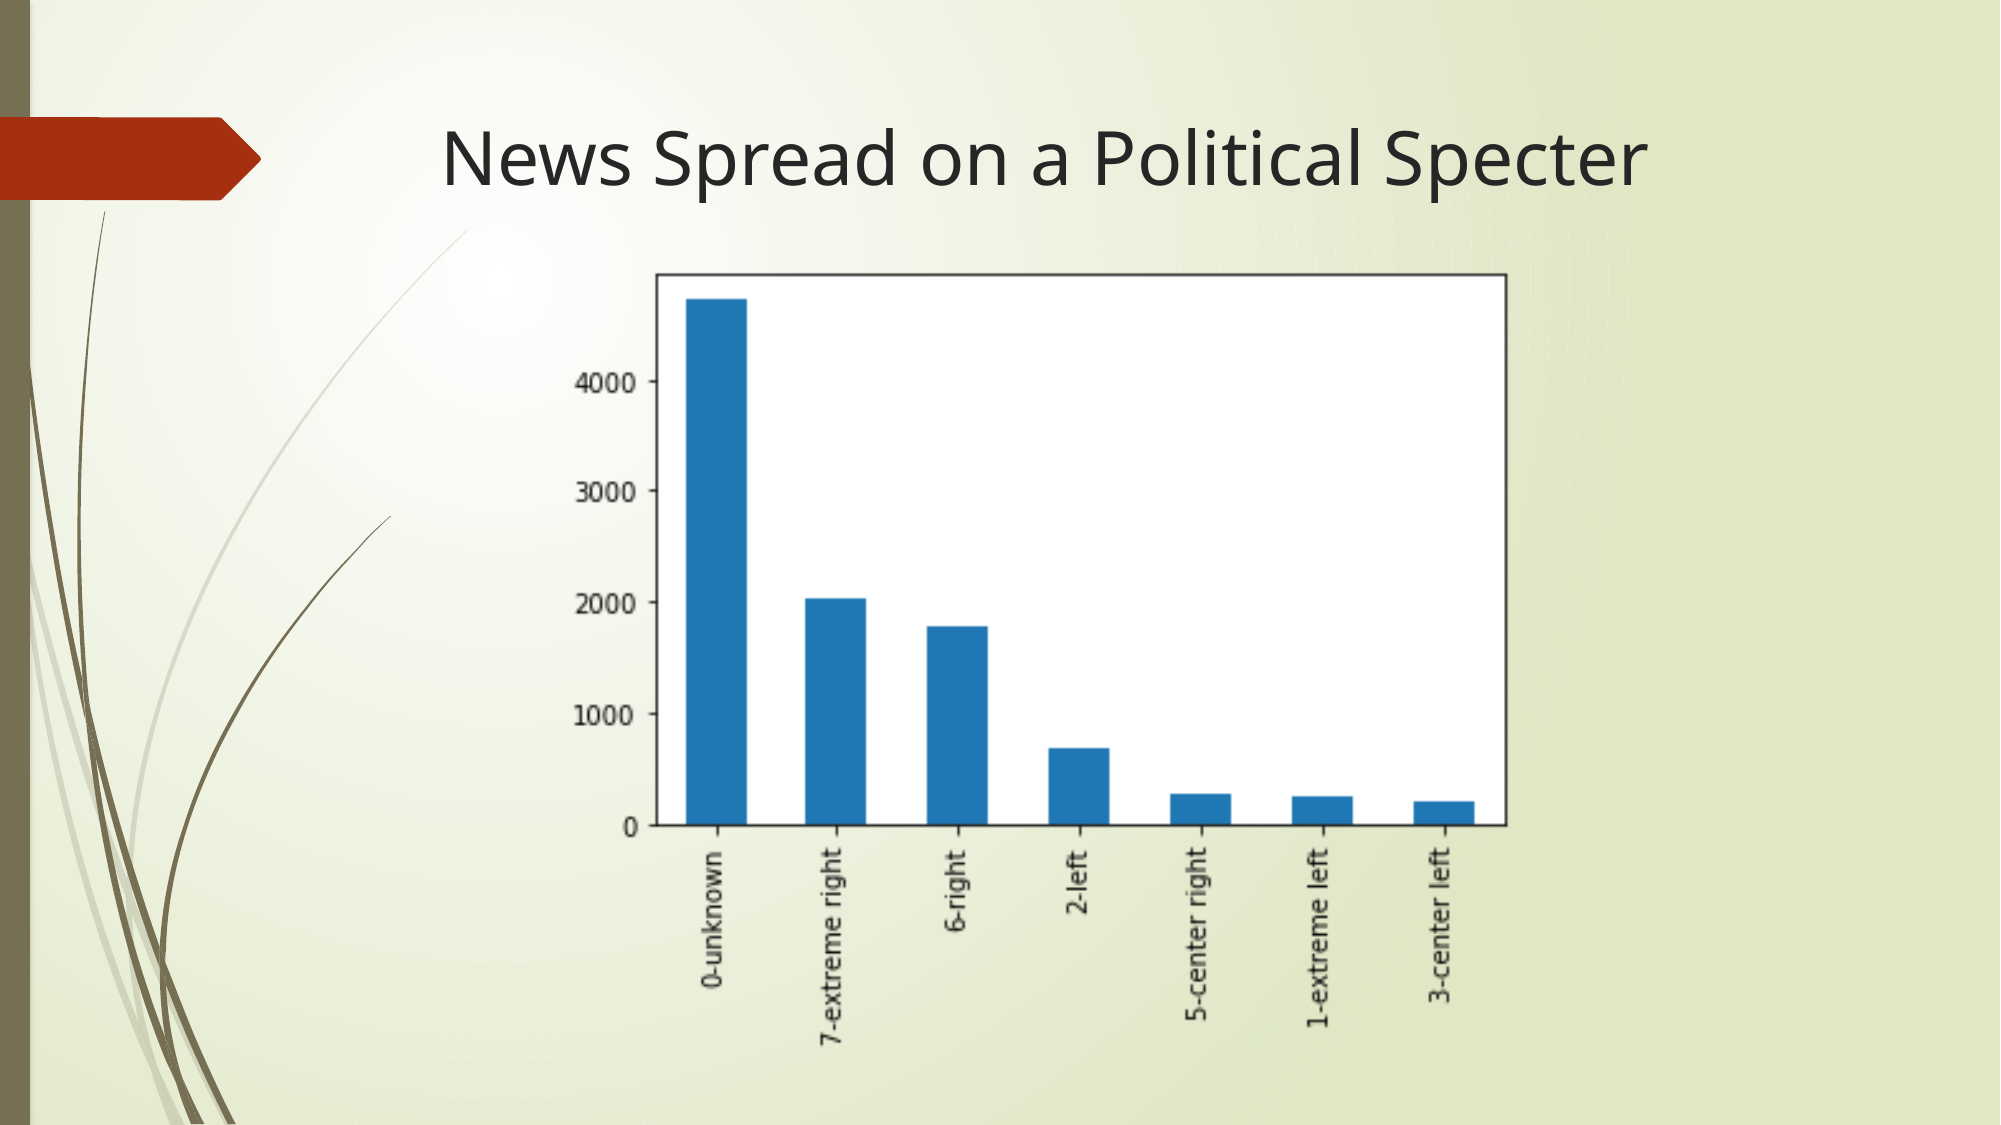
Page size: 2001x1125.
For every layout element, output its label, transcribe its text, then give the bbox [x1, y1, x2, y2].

title News Spread on a Political Specter [425, 102, 1888, 212]
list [555, 249, 1531, 1061]
